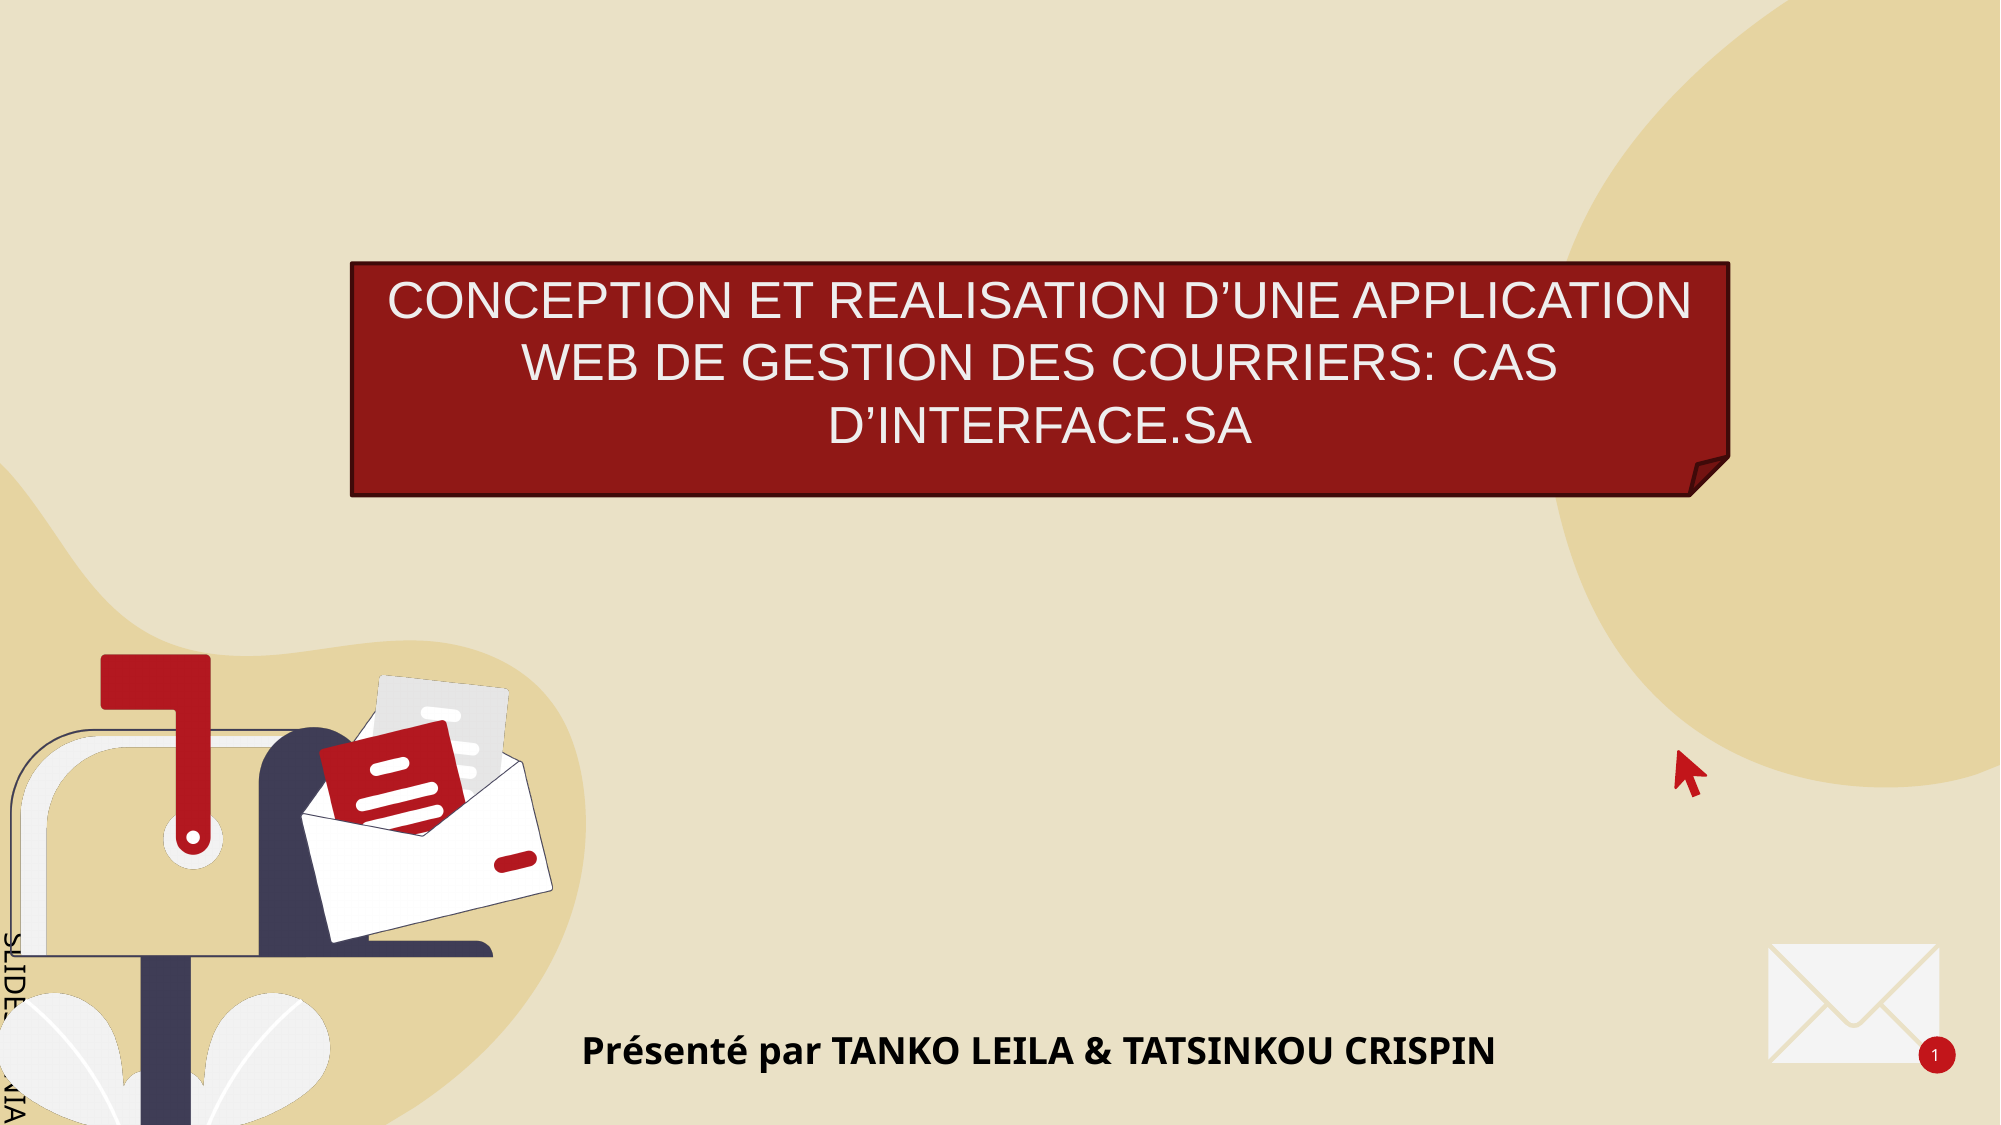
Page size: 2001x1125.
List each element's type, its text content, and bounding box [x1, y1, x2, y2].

subtitle Présenté par TANKO LEILA & TATSINKOU CRISPIN [559, 974, 1713, 1093]
picture [0, 654, 553, 1125]
text_box CONCEPTION ET REALISATION D’UNE APPLICATION WEB DE GESTION DES COURRIERS: CAS D’INTERFACE.SA [349, 261, 1731, 498]
text_box [1674, 750, 1708, 798]
